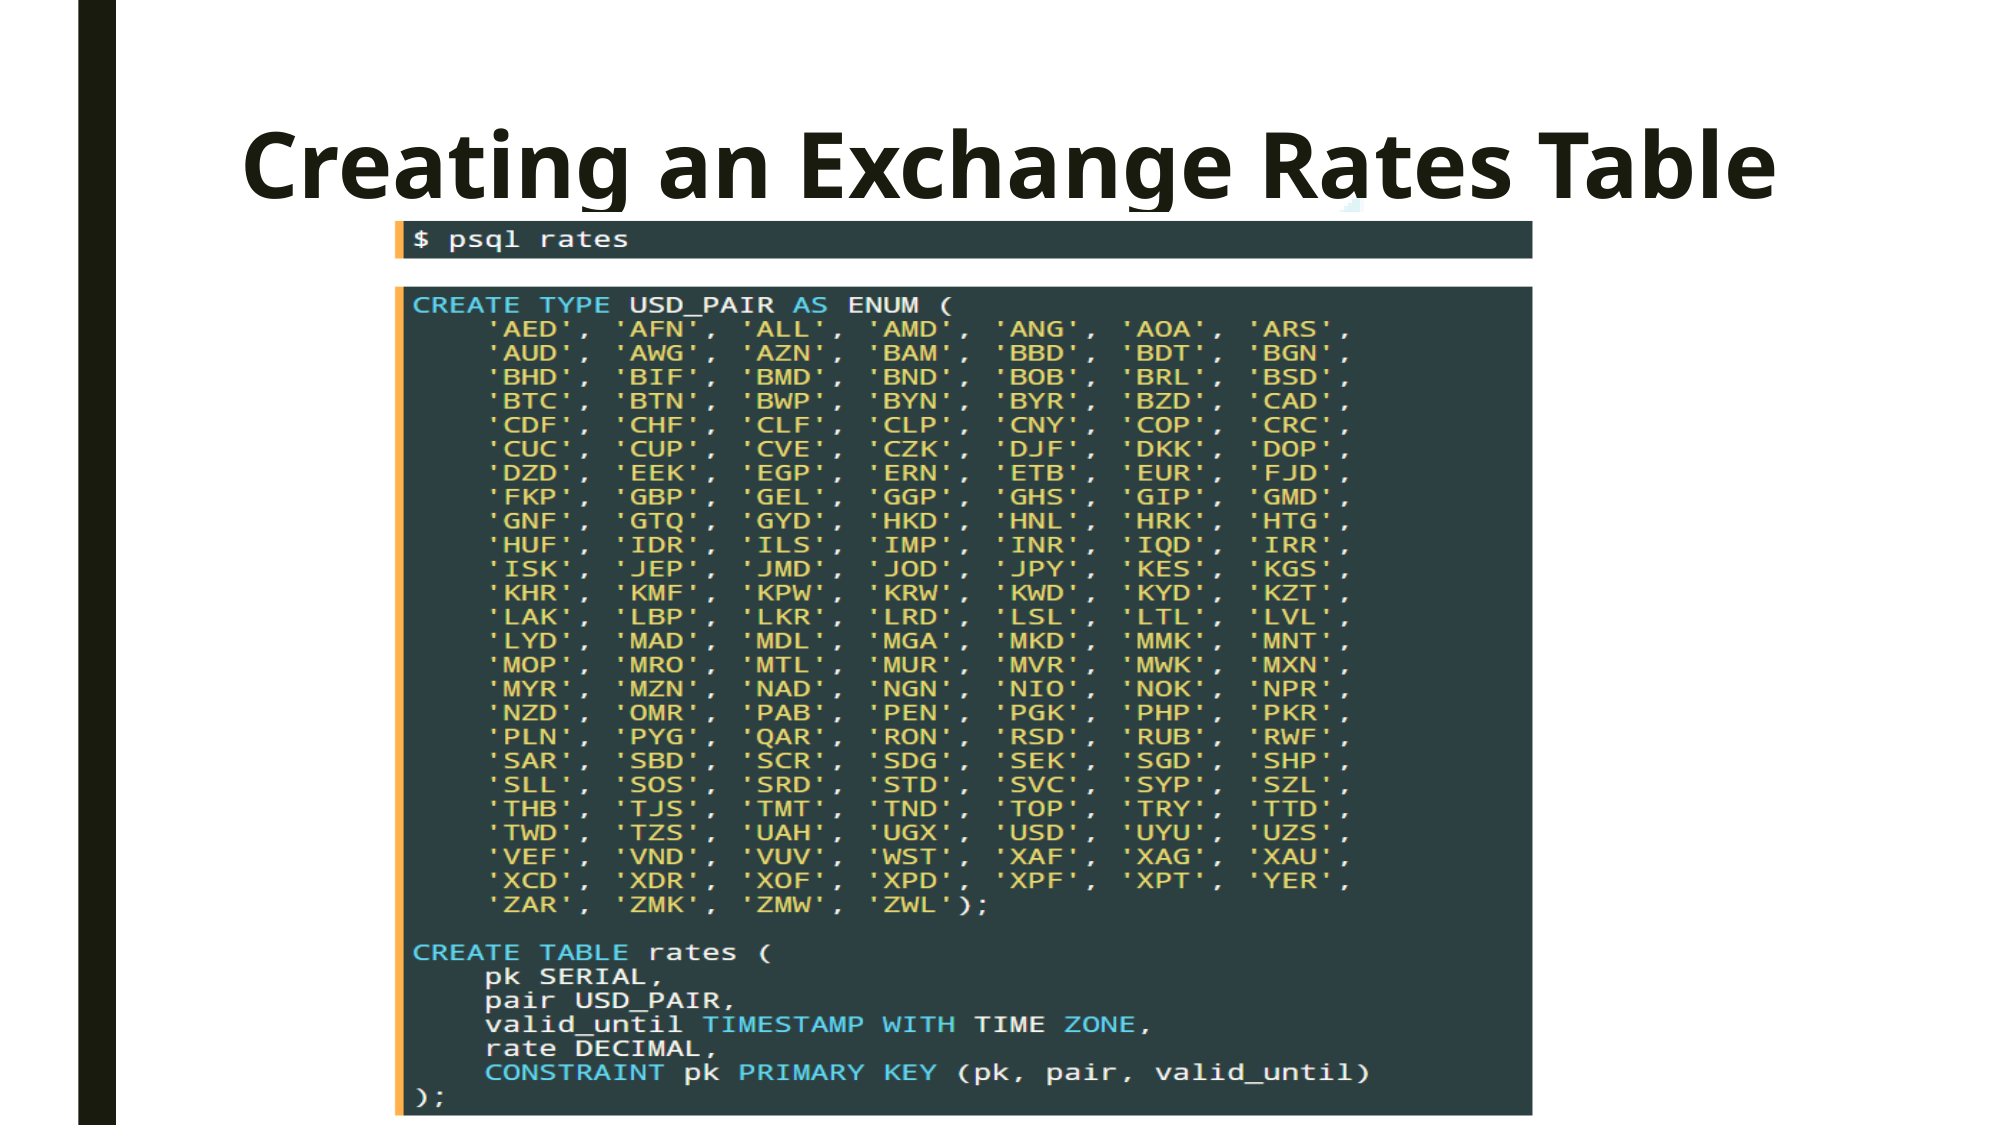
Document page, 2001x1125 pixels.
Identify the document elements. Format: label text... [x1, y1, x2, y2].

title Creating an Exchange Rates Table [225, 112, 1800, 357]
picture [387, 212, 1538, 1125]
